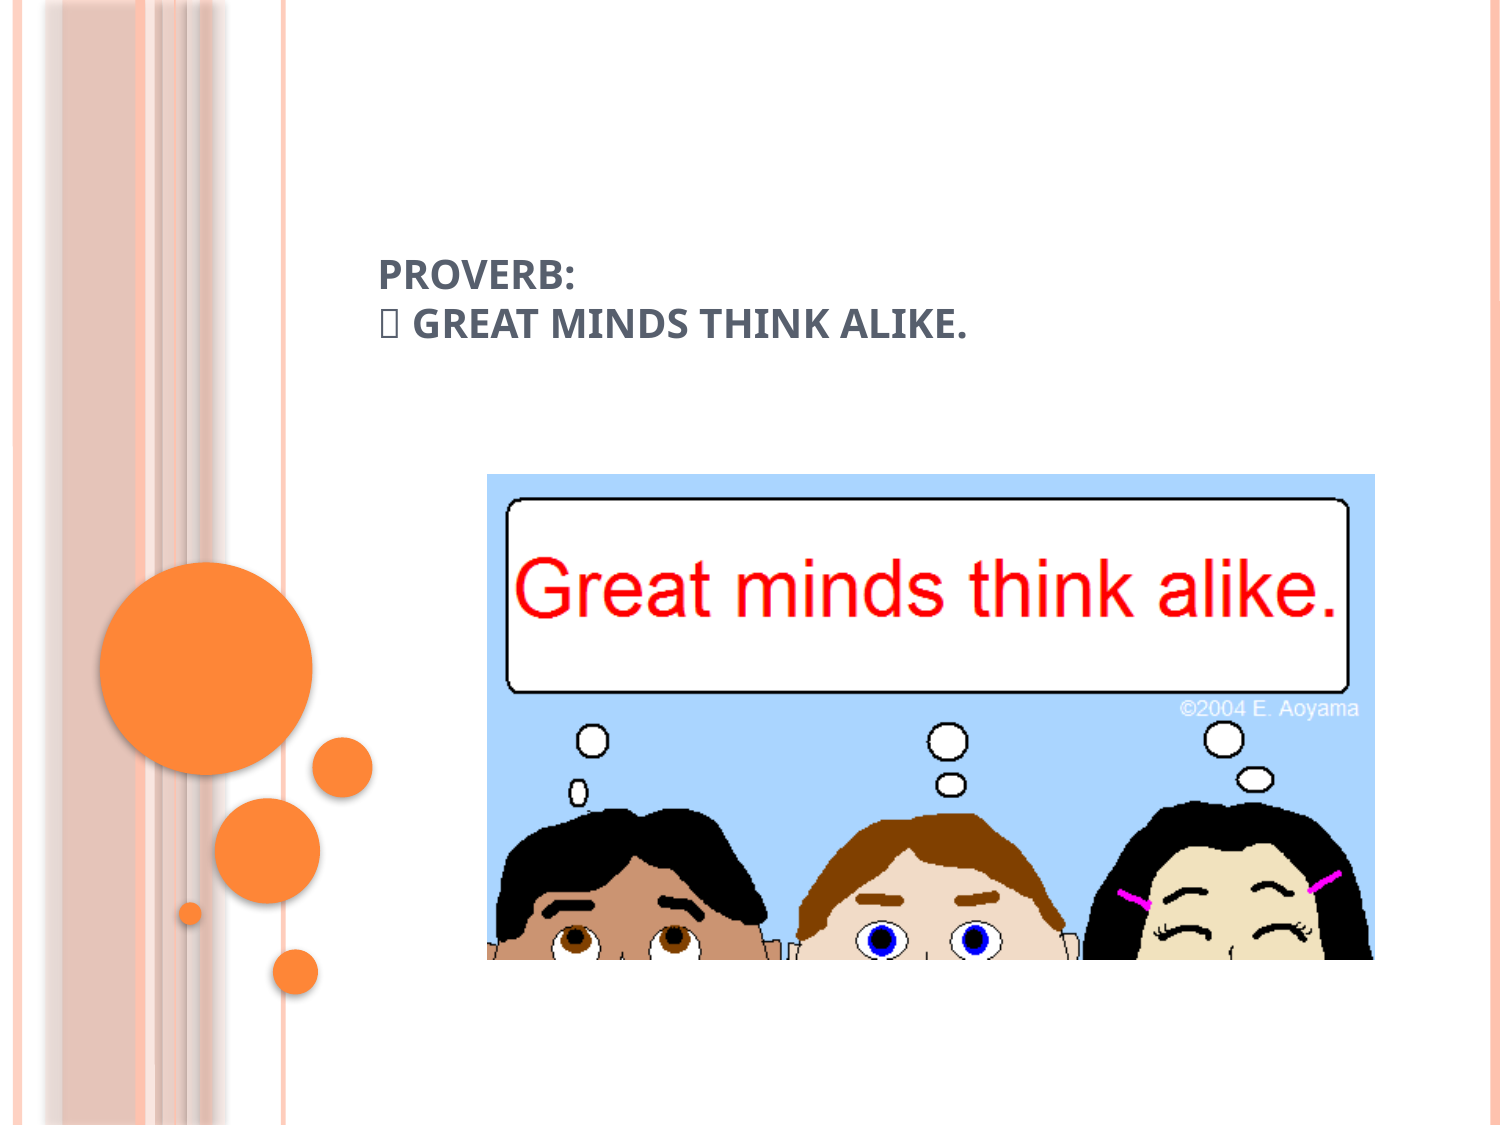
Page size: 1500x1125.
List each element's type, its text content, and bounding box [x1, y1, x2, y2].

title PROVERB:  Great minds think alike. [362, 237, 1375, 549]
picture [487, 474, 1376, 960]
